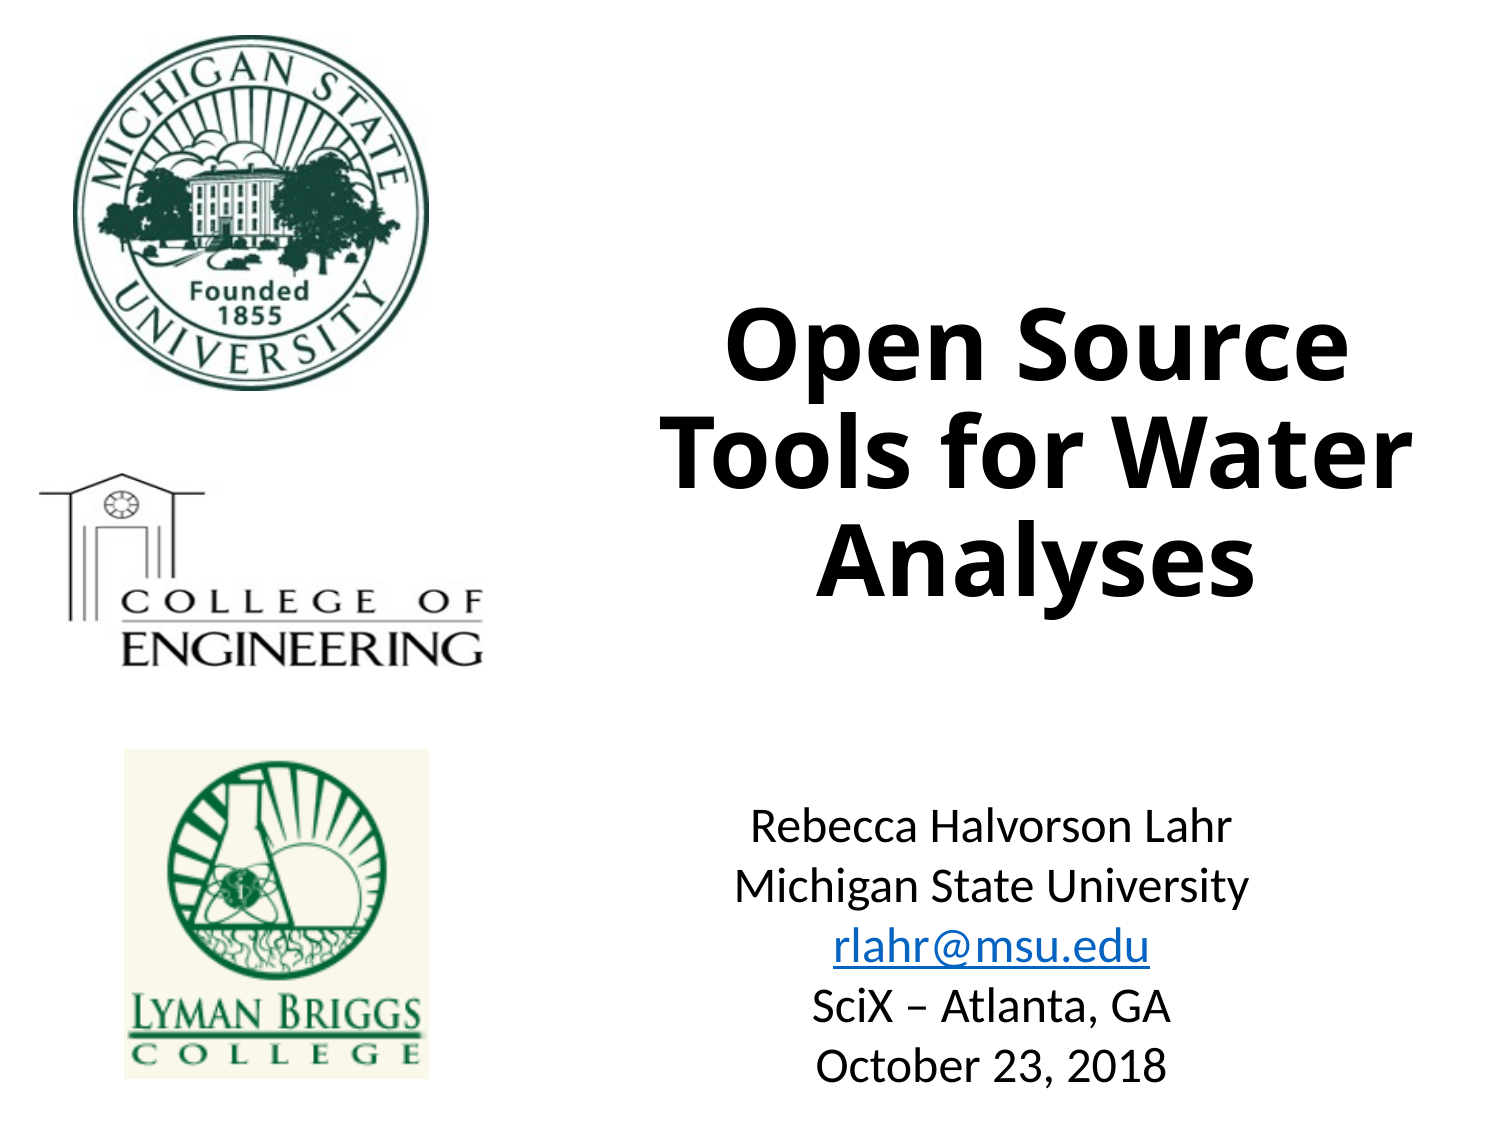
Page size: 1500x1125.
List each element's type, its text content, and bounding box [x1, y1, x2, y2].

picture [124, 749, 429, 1079]
text_box Rebecca Halvorson Lahr Michigan State University rlahr@msu.edu SciX – Atlanta, GA October 23, 2018 [540, 724, 1443, 1100]
picture [73, 35, 429, 391]
picture [39, 473, 483, 668]
title Open Source Tools for Water Analyses [631, 0, 1443, 626]
